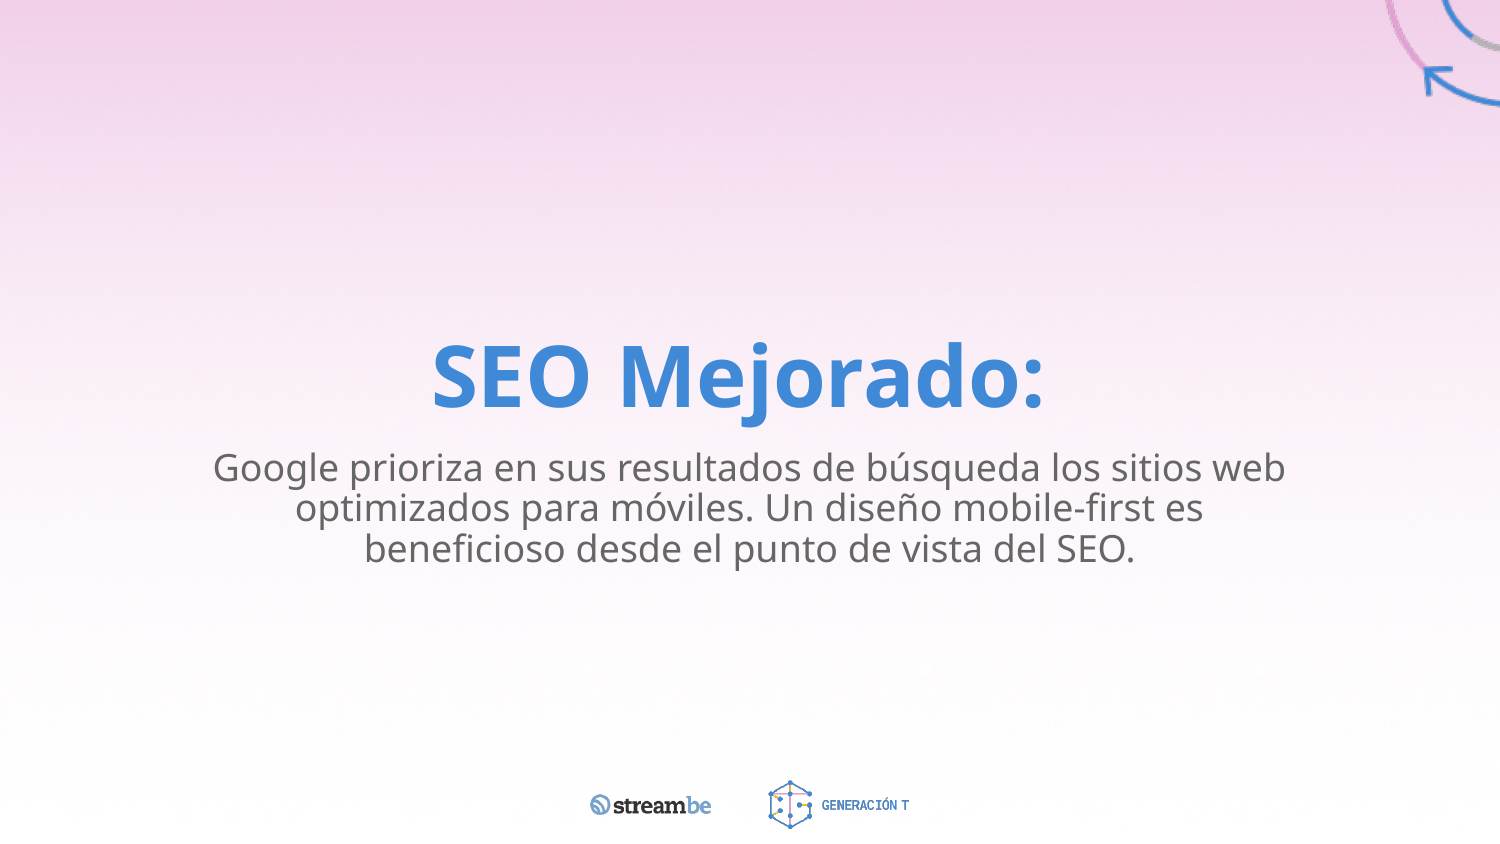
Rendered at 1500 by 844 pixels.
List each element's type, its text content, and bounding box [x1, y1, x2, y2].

picture [0, 0, 1500, 844]
title SEO Mejorado: [187, 138, 1313, 432]
subtitle Google prioriza en sus resultados de búsqueda los sitios web optimizados para móviles. Un diseño mobile-first es beneficioso desde el punto de vista del SEO. [187, 443, 1313, 647]
